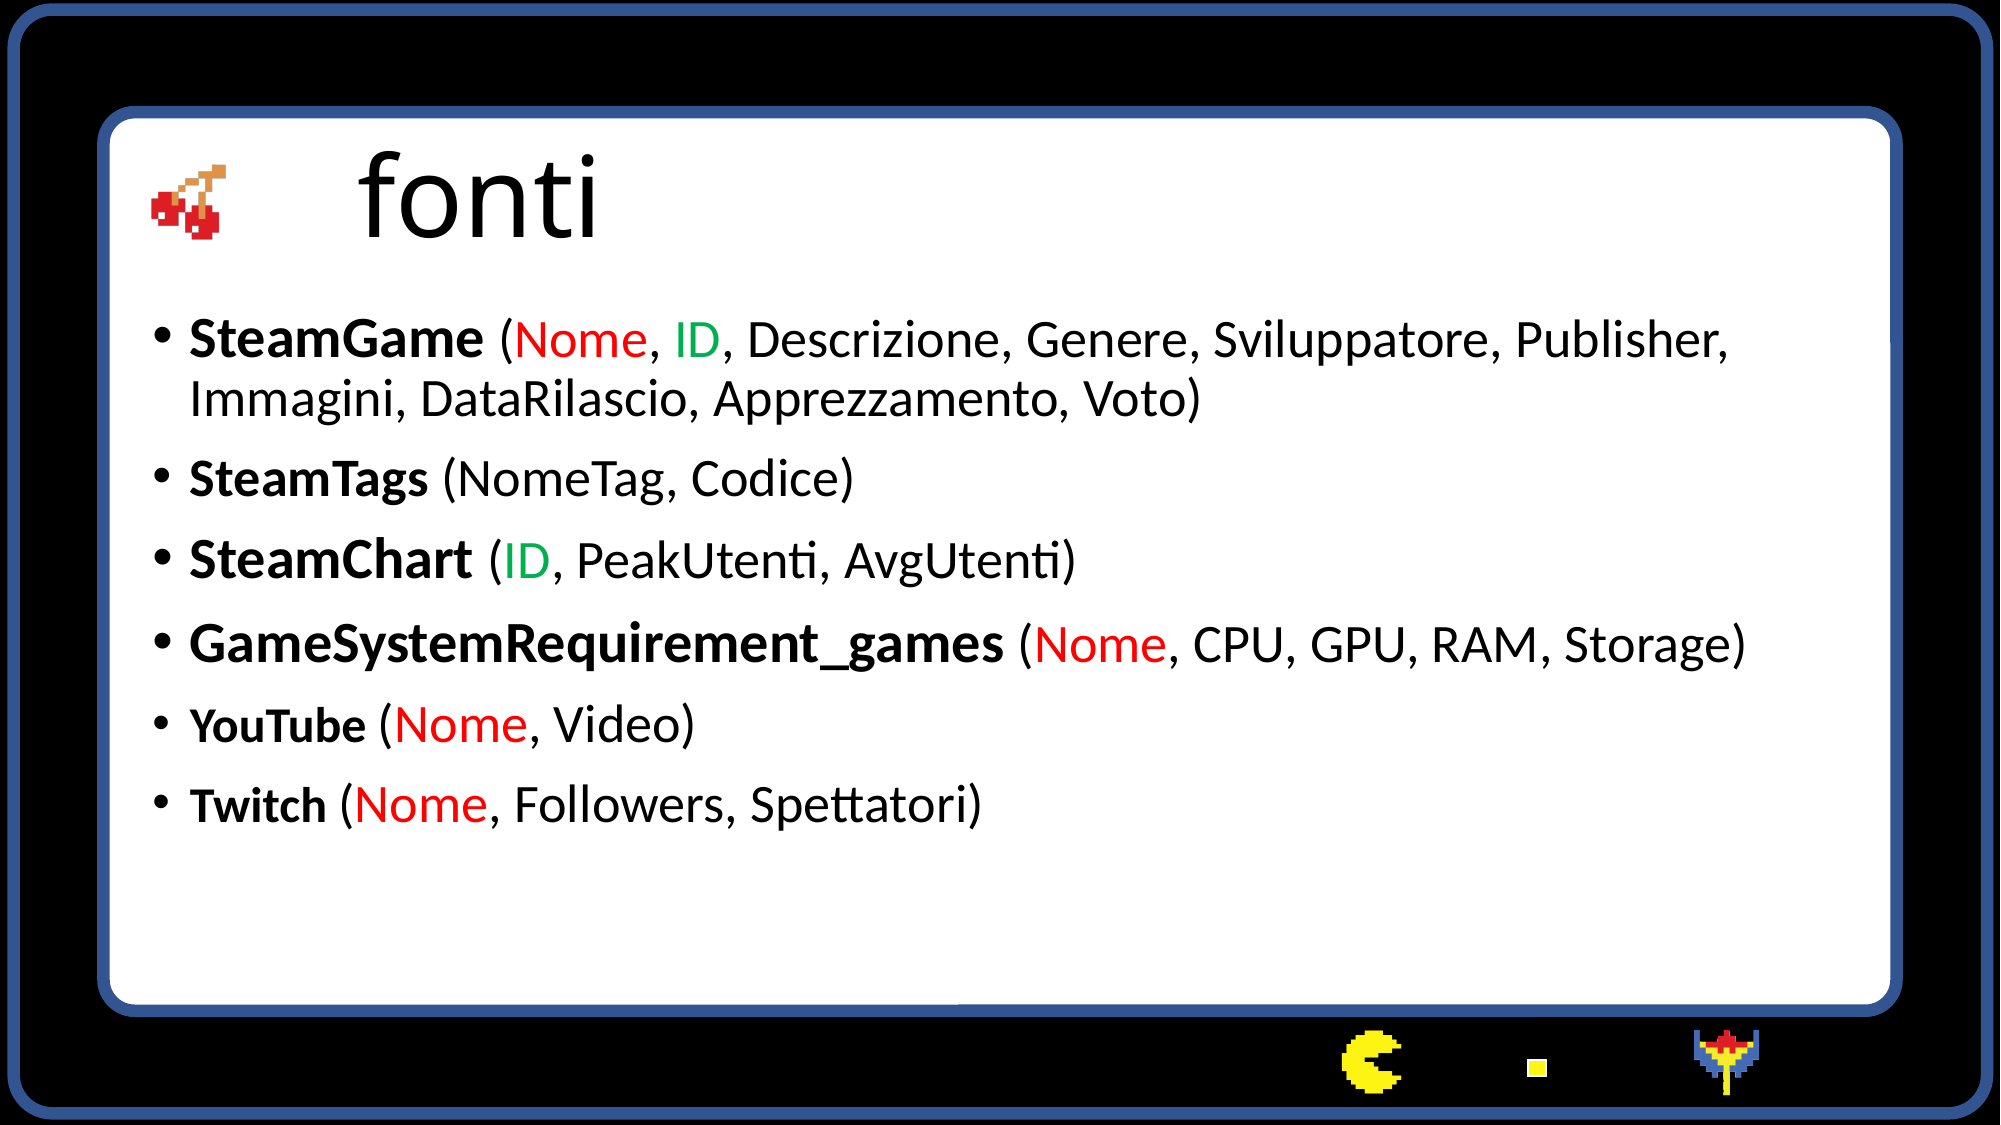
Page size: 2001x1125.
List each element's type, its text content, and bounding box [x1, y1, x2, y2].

picture [1335, 1025, 1408, 1098]
text_box [0, 0, 2000, 115]
picture [1669, 1021, 1784, 1105]
text_box [12, 8, 1989, 1115]
text_box [0, 1007, 2000, 1125]
text_box [1989, 115, 2000, 1007]
title fonti [137, 141, 1863, 262]
picture [117, 154, 260, 250]
text_box [0, 115, 12, 1007]
text_box [1527, 1059, 1547, 1077]
